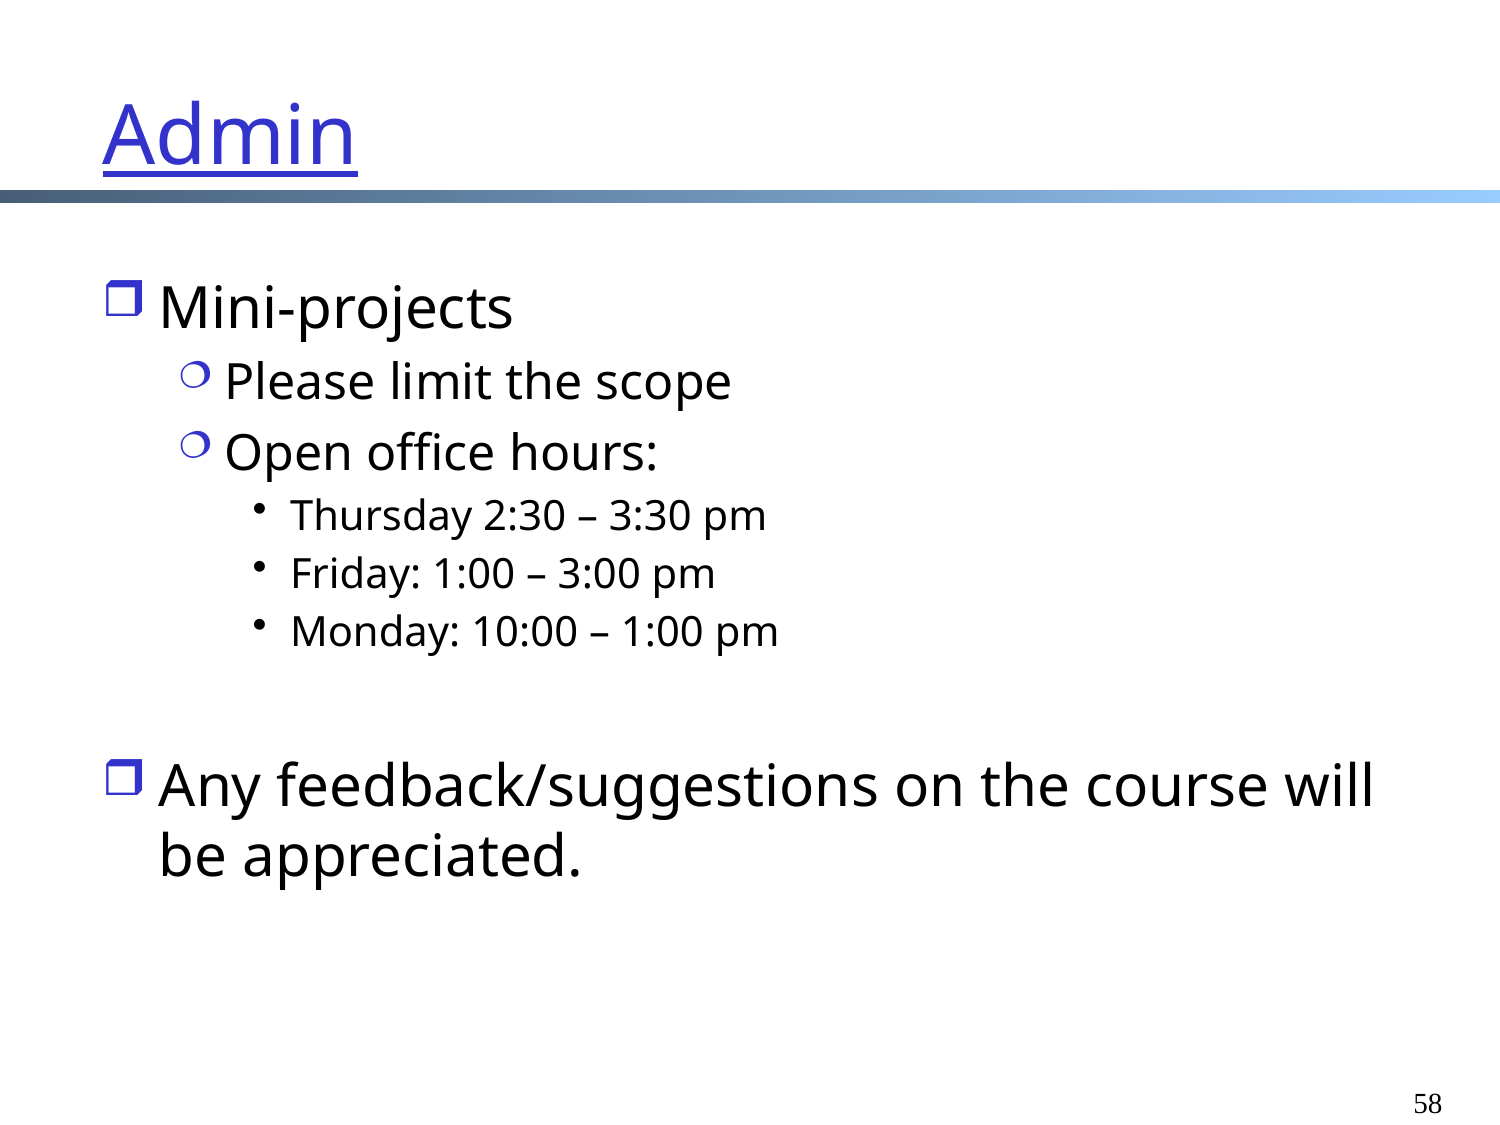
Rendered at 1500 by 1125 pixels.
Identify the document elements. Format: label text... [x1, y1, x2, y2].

slide_number 58 [1387, 1076, 1459, 1125]
title Admin [87, 37, 1404, 225]
list Mini-projects Please limit the scope Open office hours: Thursday 2:30 – 3:30 pm Friday: 1:00 – 3:00 pm Monday: 10:00 – 1:00 pm Any feedback/suggestions on the course will be appreciated. [87, 262, 1409, 1060]
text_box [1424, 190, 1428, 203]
